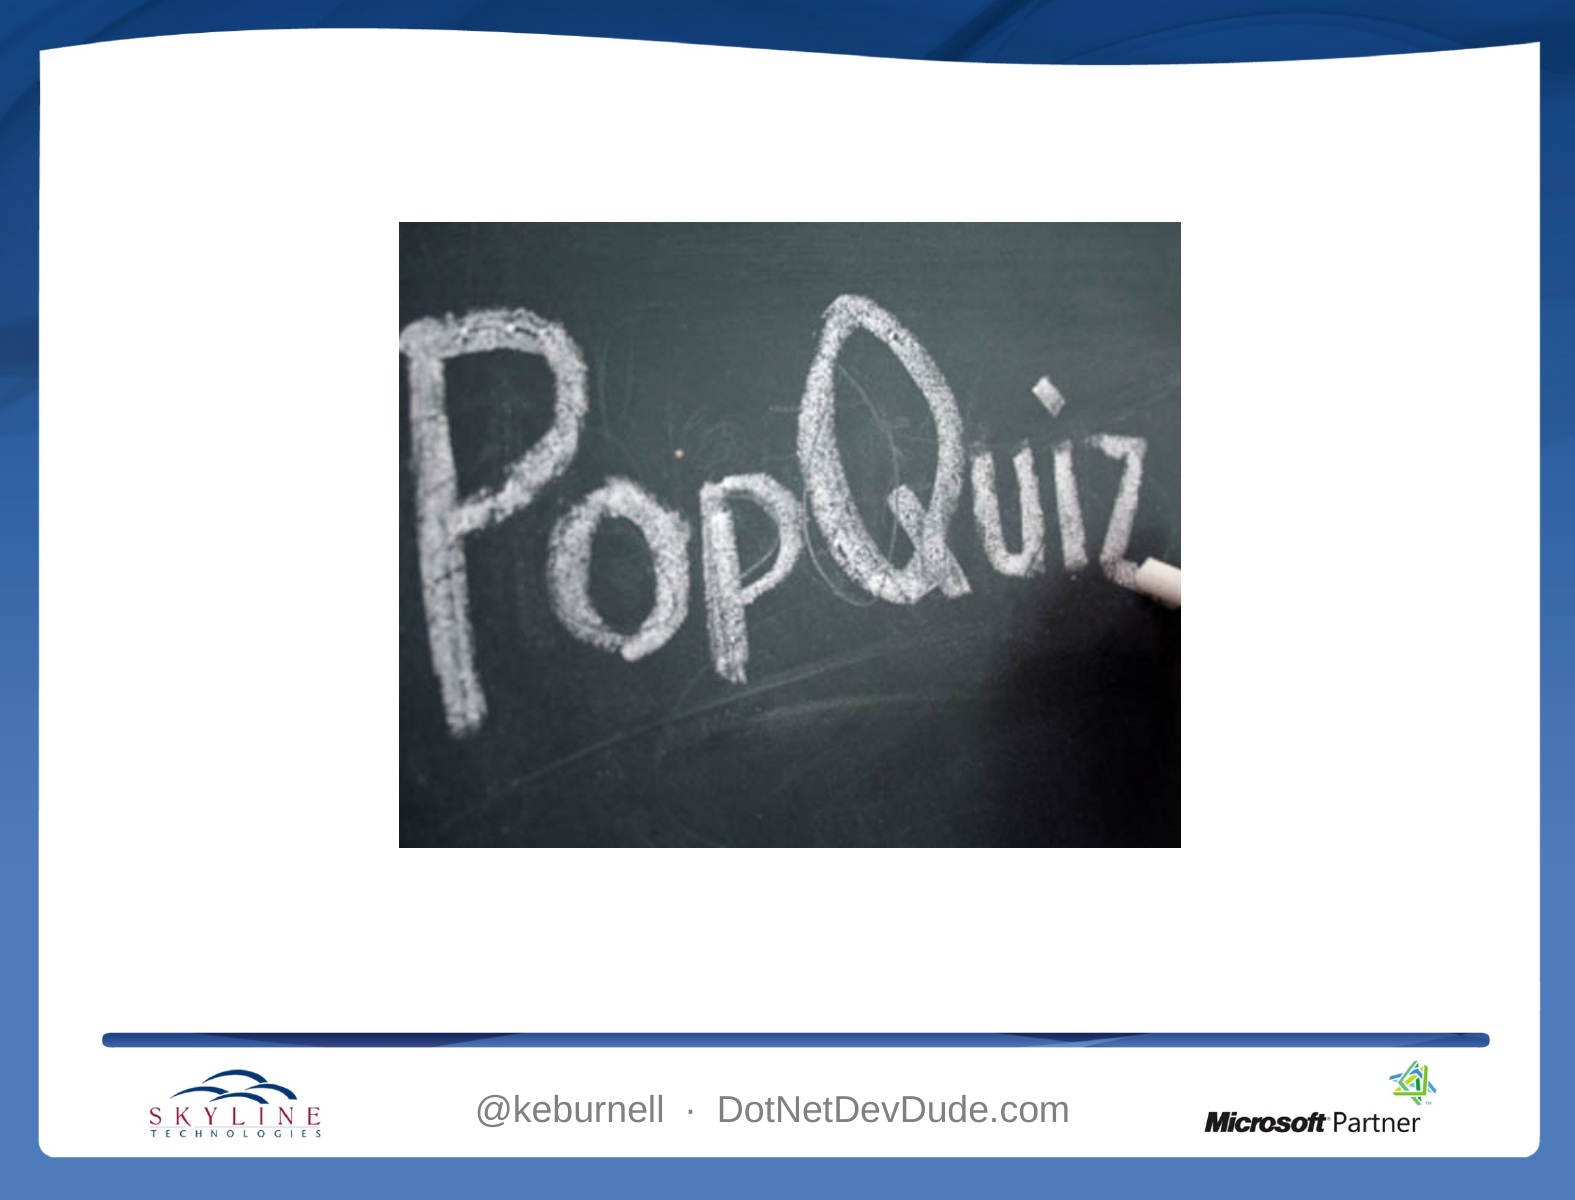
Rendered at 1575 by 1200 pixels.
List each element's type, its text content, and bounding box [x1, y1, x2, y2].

text_box @keburnell ∙ DotNetDevDude.com [399, 1077, 1146, 1138]
picture [0, 0, 1575, 1200]
